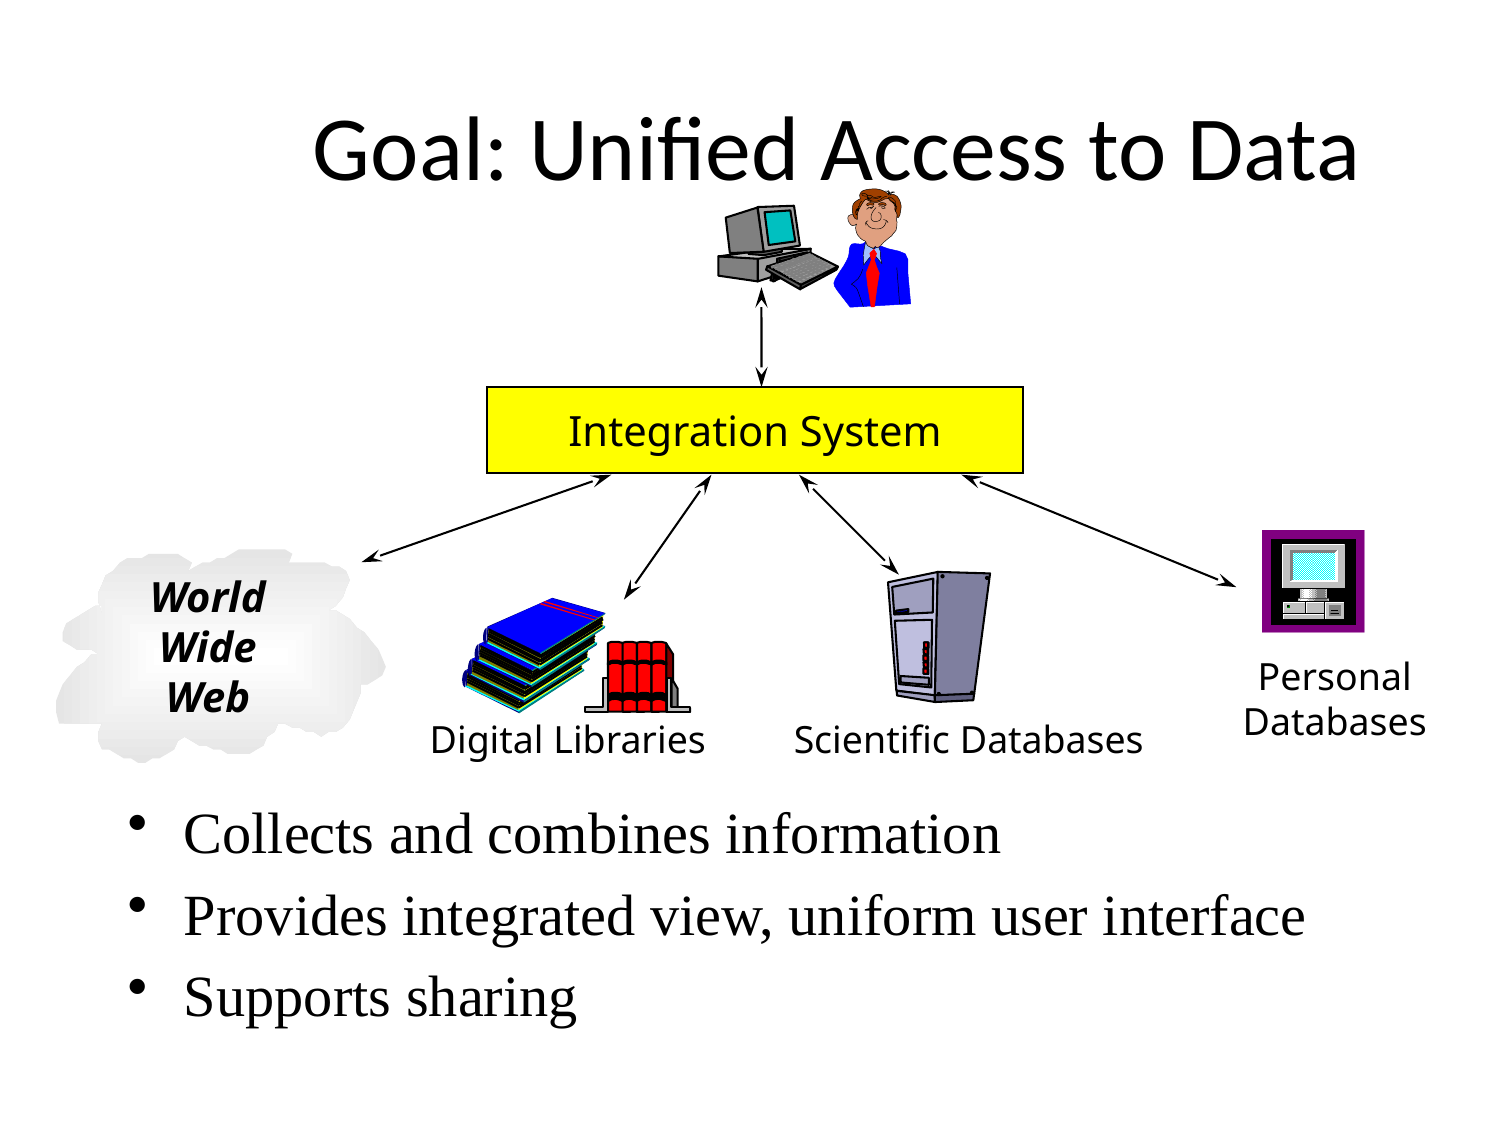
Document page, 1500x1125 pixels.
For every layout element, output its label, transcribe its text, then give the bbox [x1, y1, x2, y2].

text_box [461, 597, 606, 714]
text_box [969, 481, 979, 489]
text_box [593, 481, 603, 488]
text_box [584, 641, 691, 713]
text_box [755, 366, 768, 385]
text_box [802, 481, 818, 494]
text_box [887, 571, 991, 703]
picture [1260, 528, 1365, 633]
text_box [832, 187, 912, 309]
text_box Digital Libraries [414, 708, 722, 769]
text_box [755, 298, 768, 308]
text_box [718, 205, 827, 290]
title Goal: Unified Access to Data [87, 50, 1500, 238]
text_box Personal Databases [1227, 645, 1443, 751]
text_box [694, 481, 710, 496]
text_box Scientific Databases [778, 708, 1160, 769]
text_box [879, 555, 897, 570]
text_box Collects and combines information Provides integrated view, uniform user interface Supports sharing [112, 787, 1463, 1050]
text_box [623, 579, 641, 600]
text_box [55, 549, 387, 764]
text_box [487, 387, 1024, 474]
text_box [1214, 573, 1237, 588]
